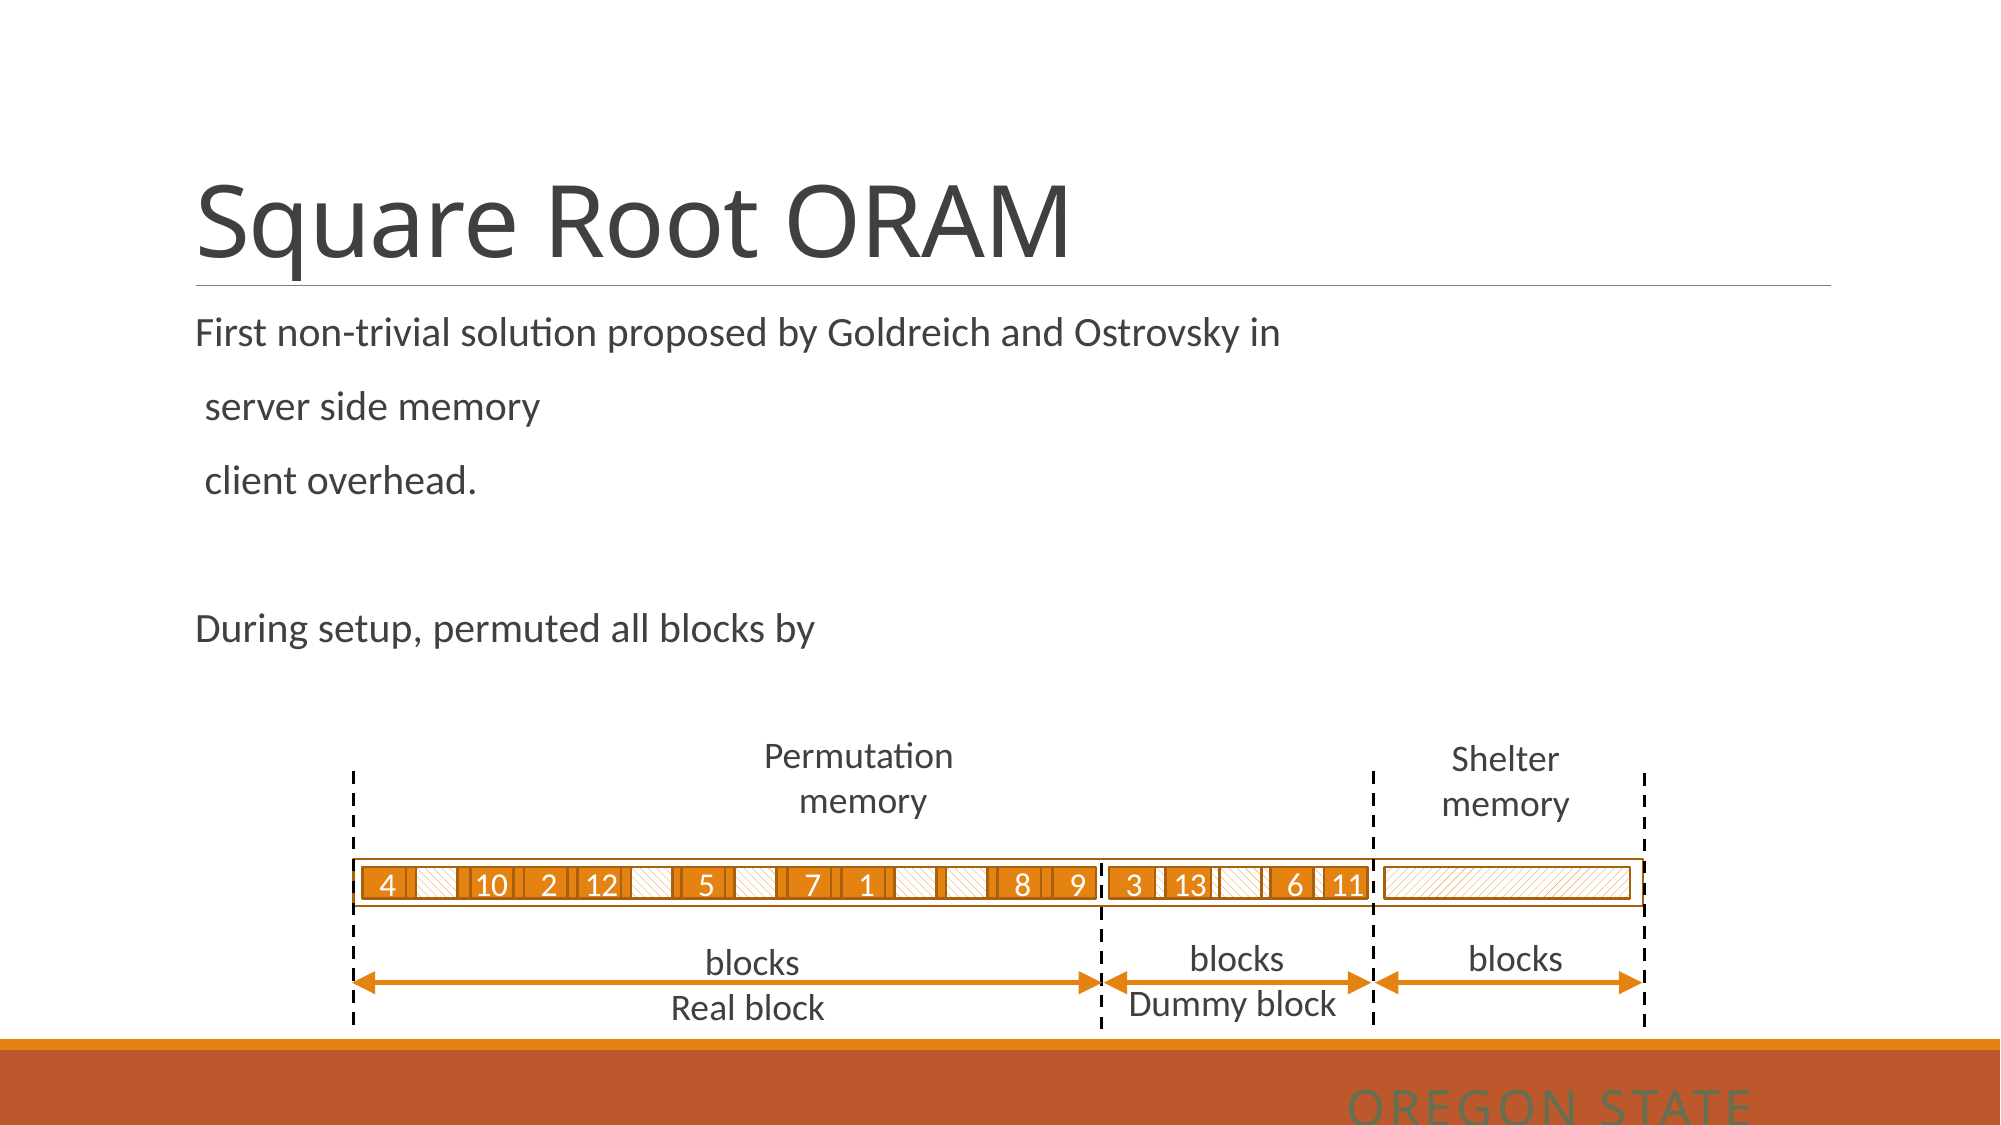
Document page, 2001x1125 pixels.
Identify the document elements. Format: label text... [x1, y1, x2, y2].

title Square Root ORAM [180, 47, 1830, 285]
text_box [364, 858, 1370, 864]
text_box Shelter memory [1407, 726, 1604, 832]
text_box 11 [1382, 866, 1400, 900]
text_box [359, 858, 1100, 868]
text_box [1382, 858, 1640, 907]
text_box Permutation memory [662, 723, 1065, 829]
text_box Oregon State University [1331, 1069, 2000, 1125]
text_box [362, 866, 1368, 899]
text_box [1400, 866, 1631, 900]
text_box [359, 902, 1100, 907]
